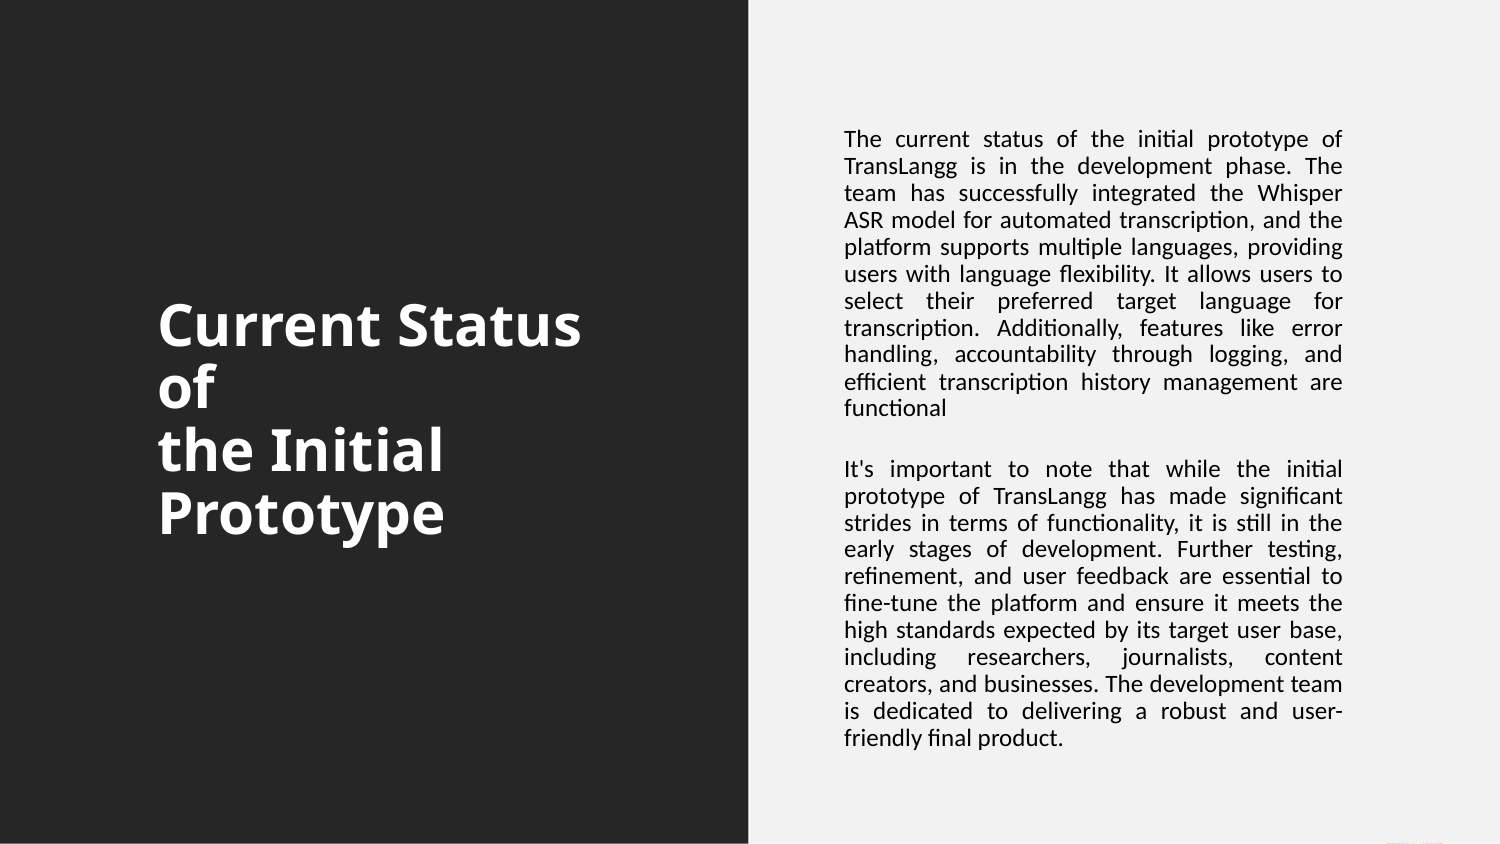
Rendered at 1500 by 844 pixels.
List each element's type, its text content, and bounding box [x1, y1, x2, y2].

text_box [749, 0, 1500, 844]
subtitle The current status of the initial prototype of TransLangg is in the development phase. The team has successfully integrated the Whisper ASR model for automated transcription, and the platform supports multiple languages, providing users with language flexibility. It allows users to select their preferred target language for transcription. Additionally, features like error handling, accountability through logging, and efficient transcription history management are functional It's important to note that while the initial prototype of TransLangg has made significant strides in terms of functionality, it is still in the early stages of development. Further testing, refinement, and user feedback are essential to fine-tune the platform and ensure it meets the high standards expected by its target user base, including researchers, journalists, content creators, and businesses. The development team is dedicated to delivering a robust and user-friendly final product. [829, 78, 1359, 800]
text_box [0, 0, 749, 844]
title Current Status of the Initial Prototype [142, 78, 670, 765]
